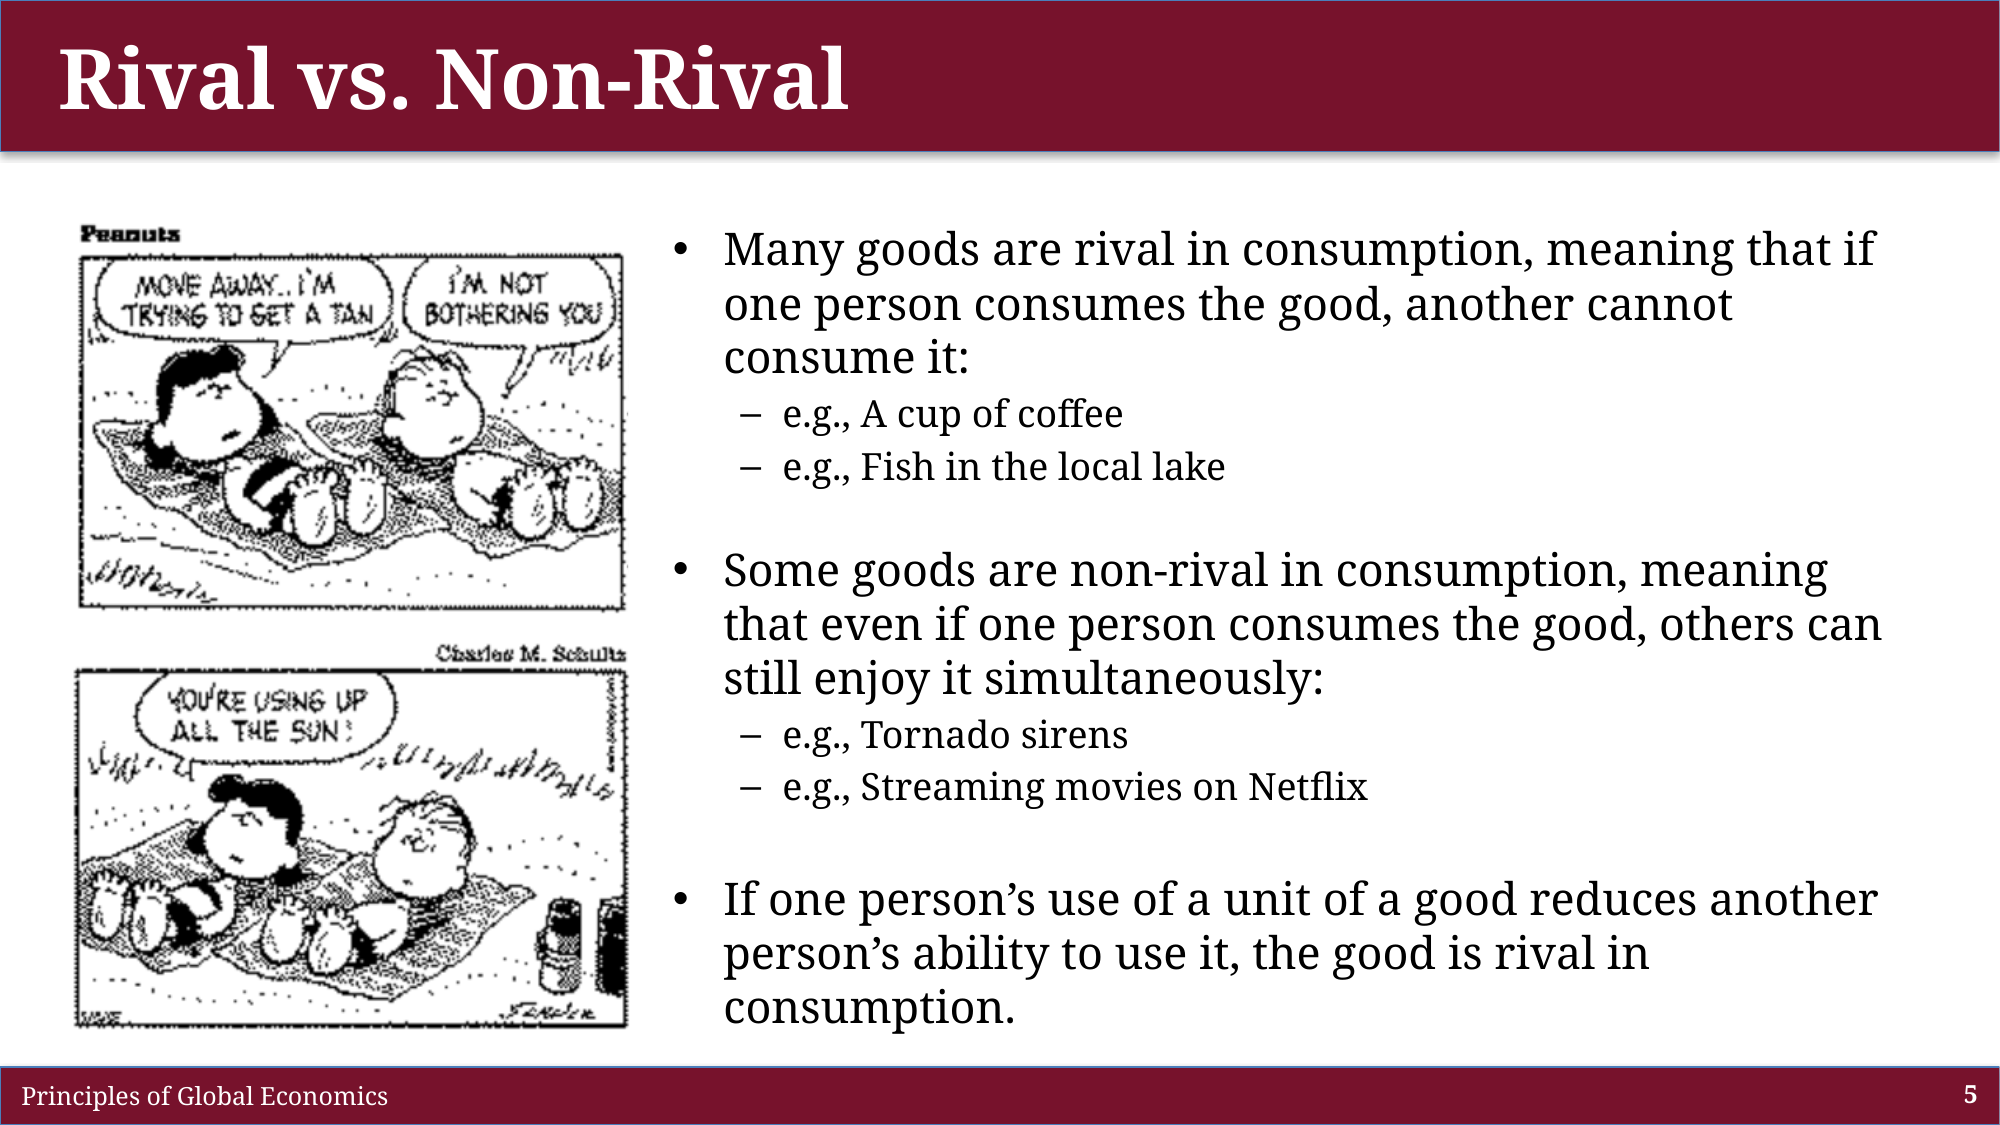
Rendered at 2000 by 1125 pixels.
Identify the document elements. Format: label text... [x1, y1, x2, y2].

title Rival vs. Non-Rival [0, 0, 2000, 152]
picture [72, 213, 631, 1045]
slide_number 5 [1649, 1066, 2000, 1125]
text_box [475, 1066, 1649, 1125]
list Many goods are rival in consumption, meaning that if one person consumes the good, another cannot consume it: e.g., A cup of coffee e.g., Fish in the local lake Some goods are non-rival in consumption, meaning that even if one person consumes the good, others can still enjoy it simultaneously: e.g., Tornado sirens e.g., Streaming movies on Netflix If one person’s use of a unit of a good reduces another person’s ability to use it, the good is rival in consumption. [657, 213, 1911, 1047]
footer Principles of Global Economics [0, 1066, 475, 1125]
